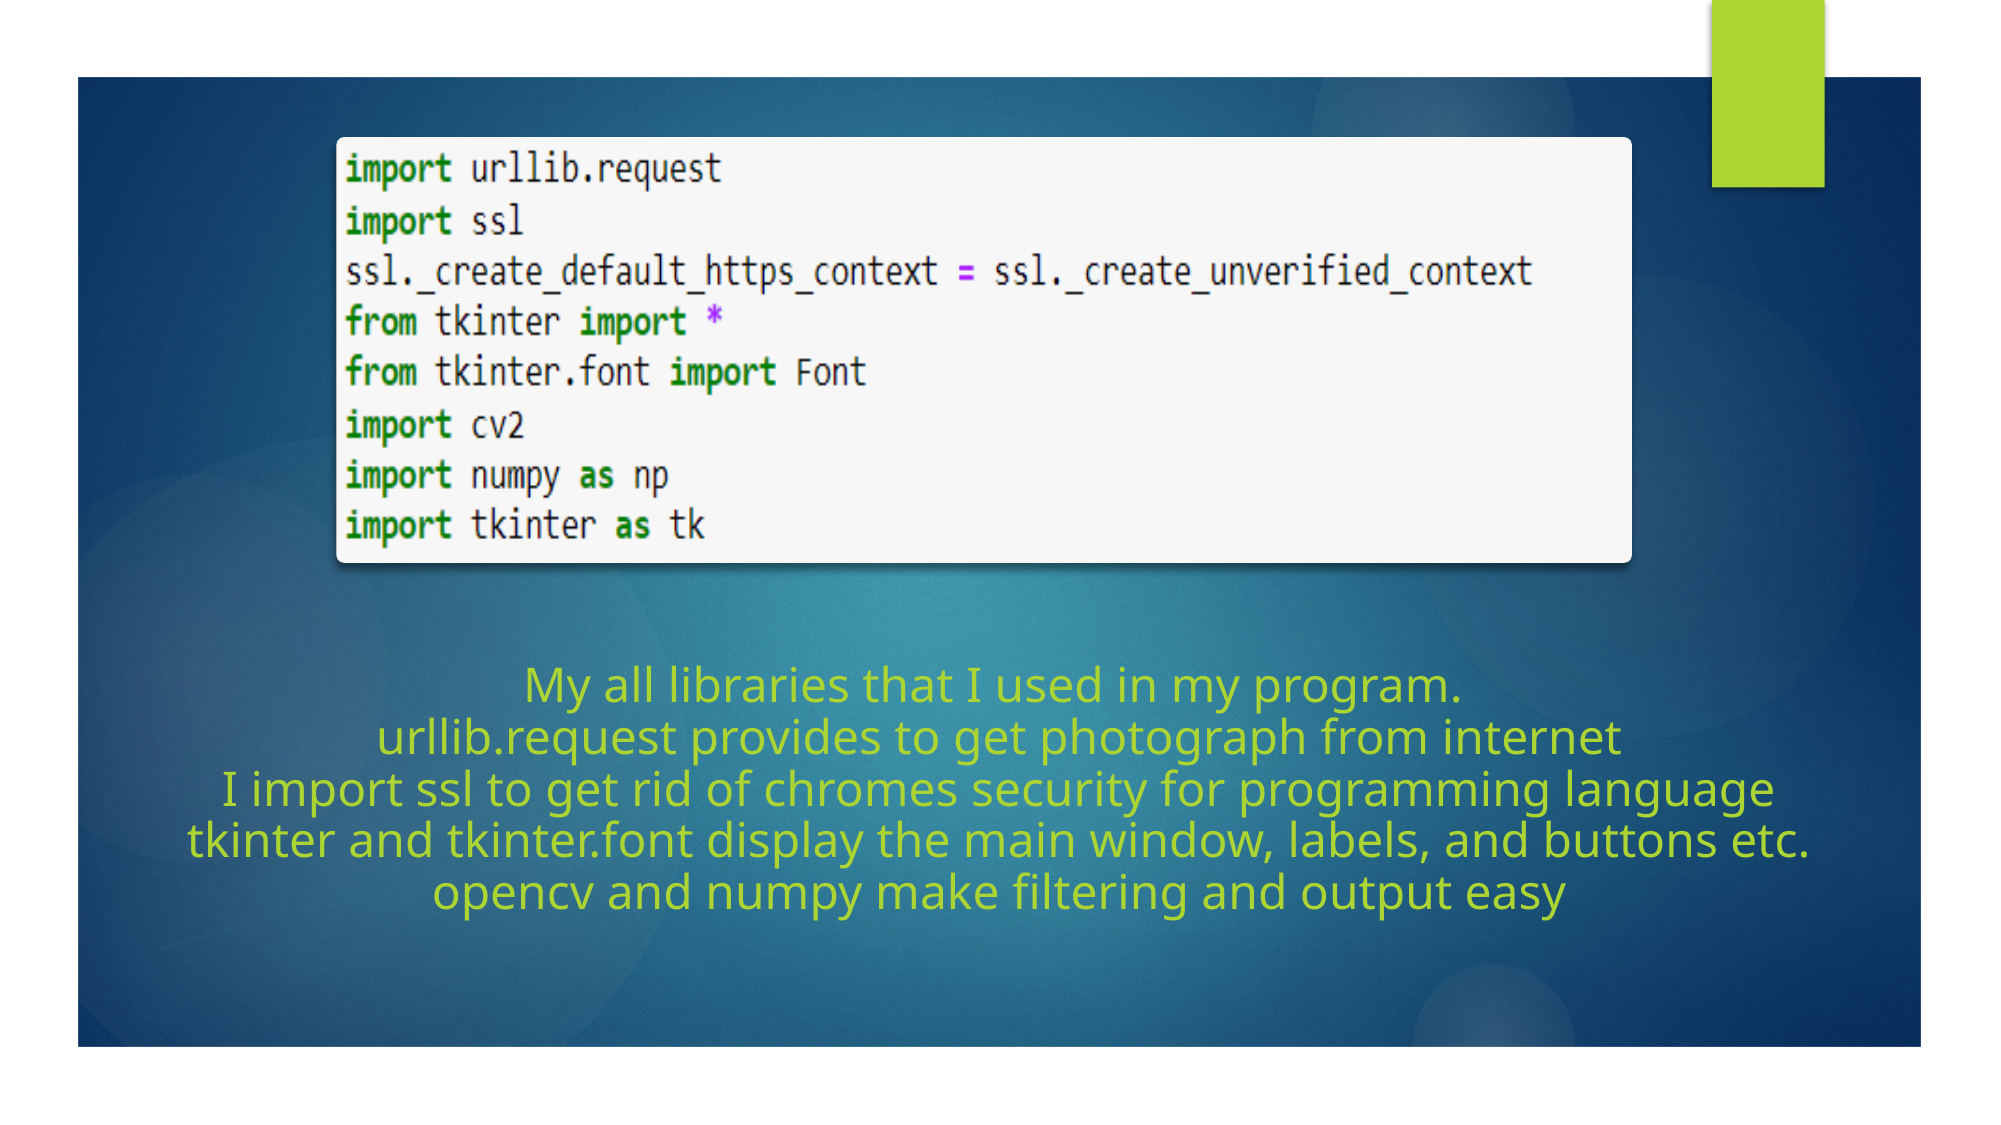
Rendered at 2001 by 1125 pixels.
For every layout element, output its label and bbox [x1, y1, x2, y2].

text_box [0, 0, 2000, 1125]
picture [336, 136, 1633, 564]
